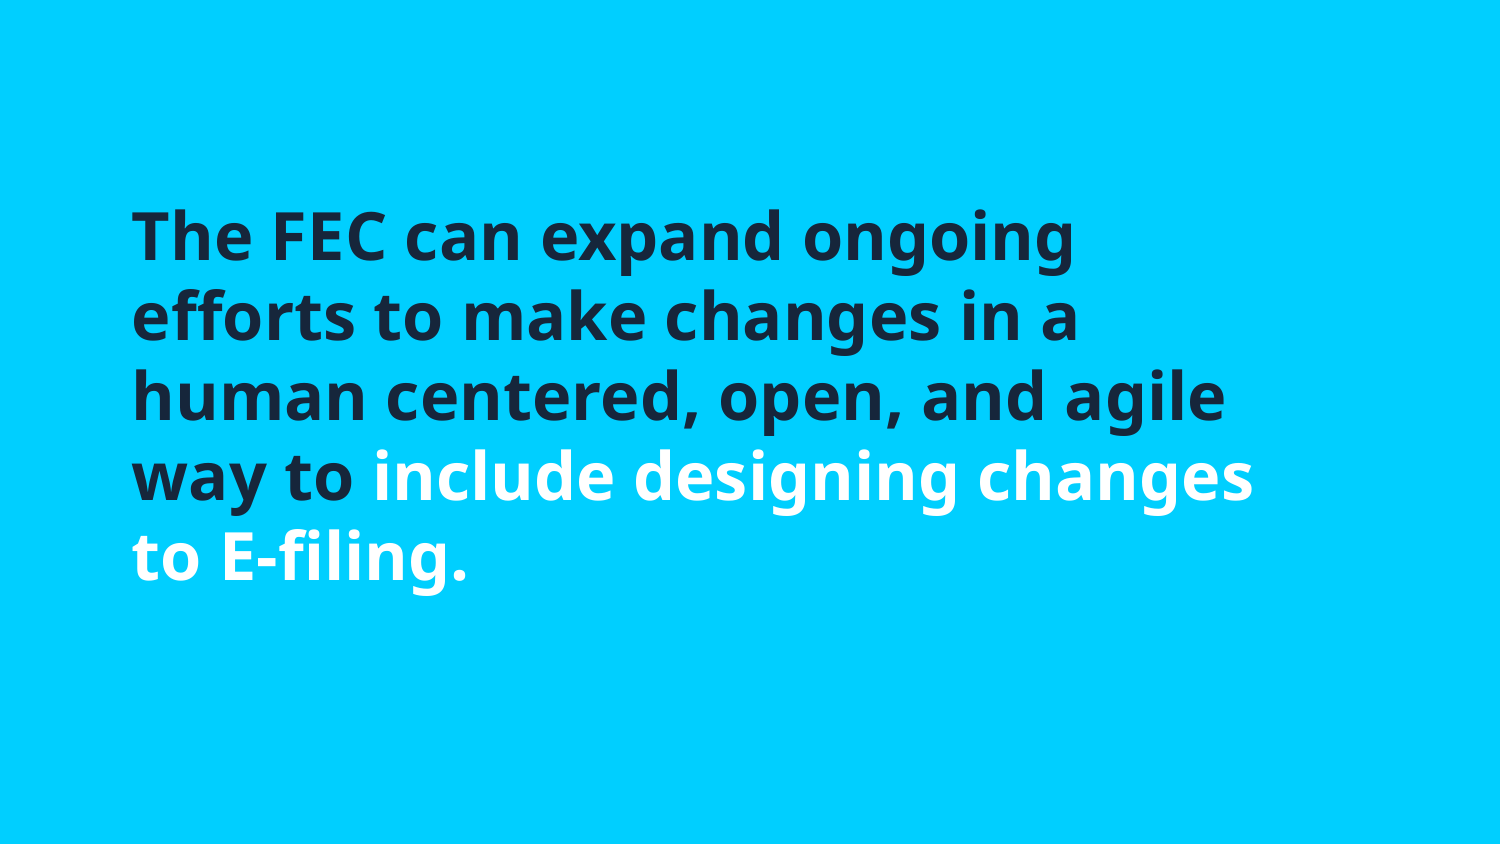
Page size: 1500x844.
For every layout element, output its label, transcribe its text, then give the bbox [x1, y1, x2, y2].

title The FEC can expand ongoing efforts to make changes in a human centered, open, and agile way to include designing changes to E-filing. [116, 87, 1330, 701]
